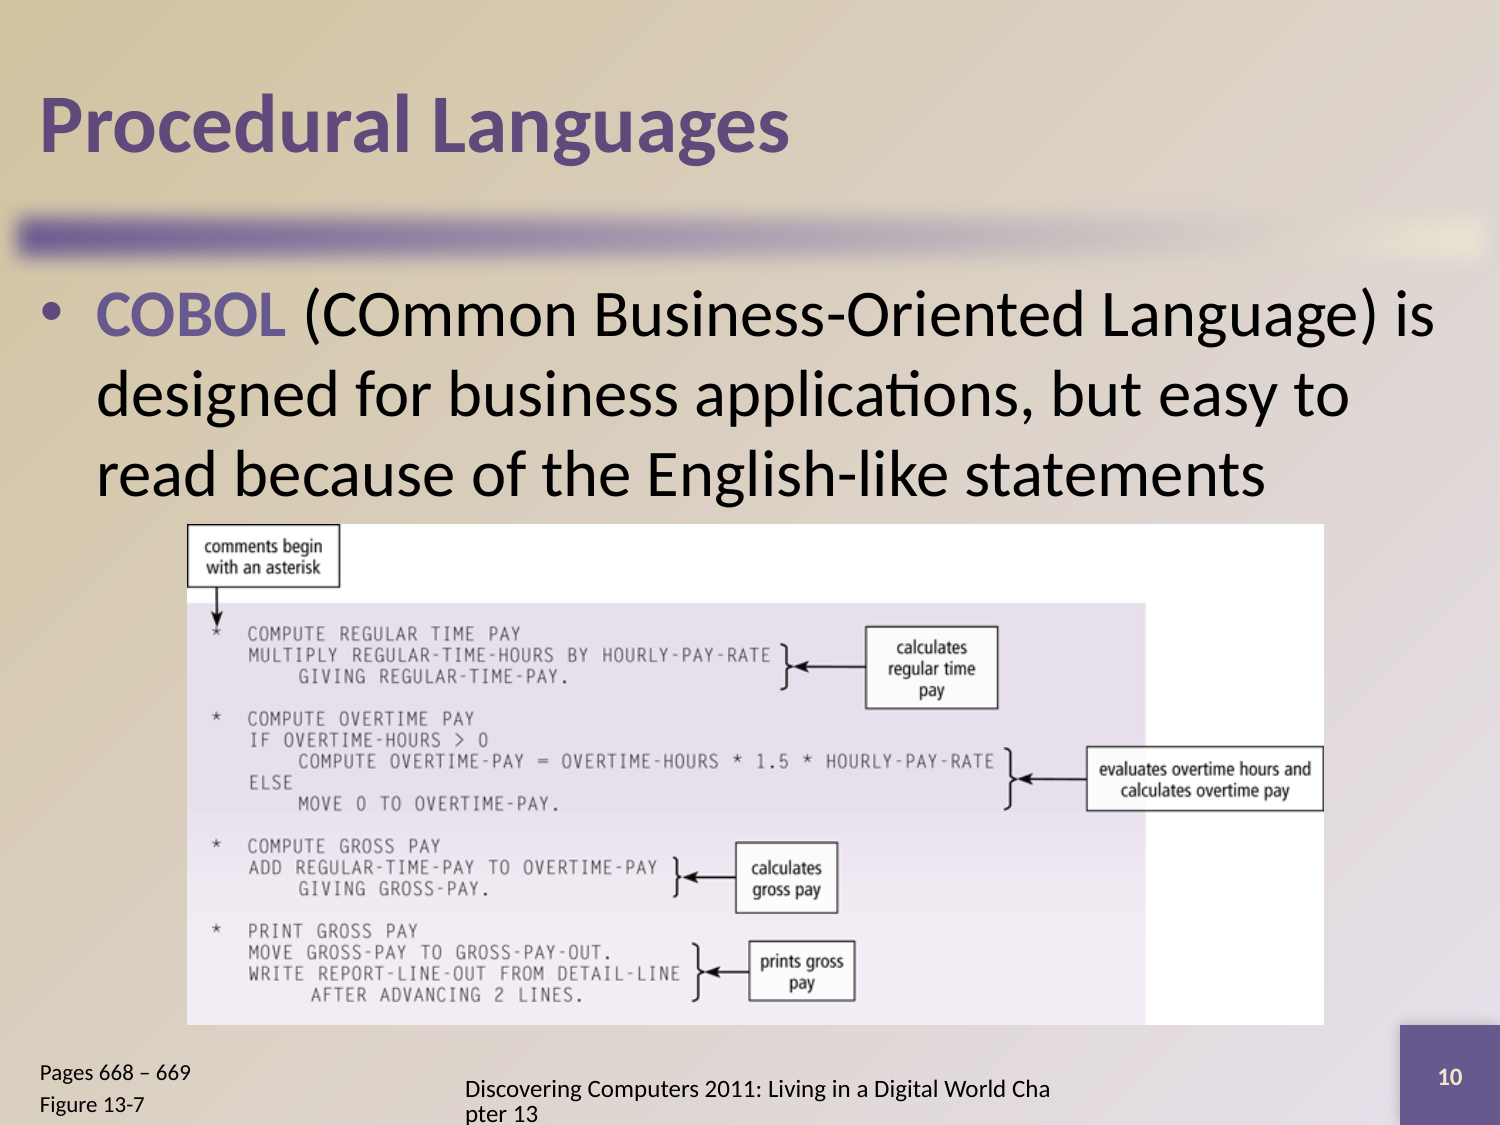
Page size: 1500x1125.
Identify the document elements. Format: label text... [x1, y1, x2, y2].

picture [187, 524, 1324, 1026]
list COBOL (COmmon Business-Oriented Language) is designed for business applications, but easy to read because of the English-like statements [24, 262, 1475, 1025]
slide_number 10 [1400, 1025, 1500, 1125]
footer Discovering Computers 2011: Living in a Digital World Chapter 13 [450, 1050, 1075, 1125]
title Procedural Languages [24, 24, 1475, 213]
list Pages 668 – 669 Figure 13-7 [24, 1050, 300, 1125]
